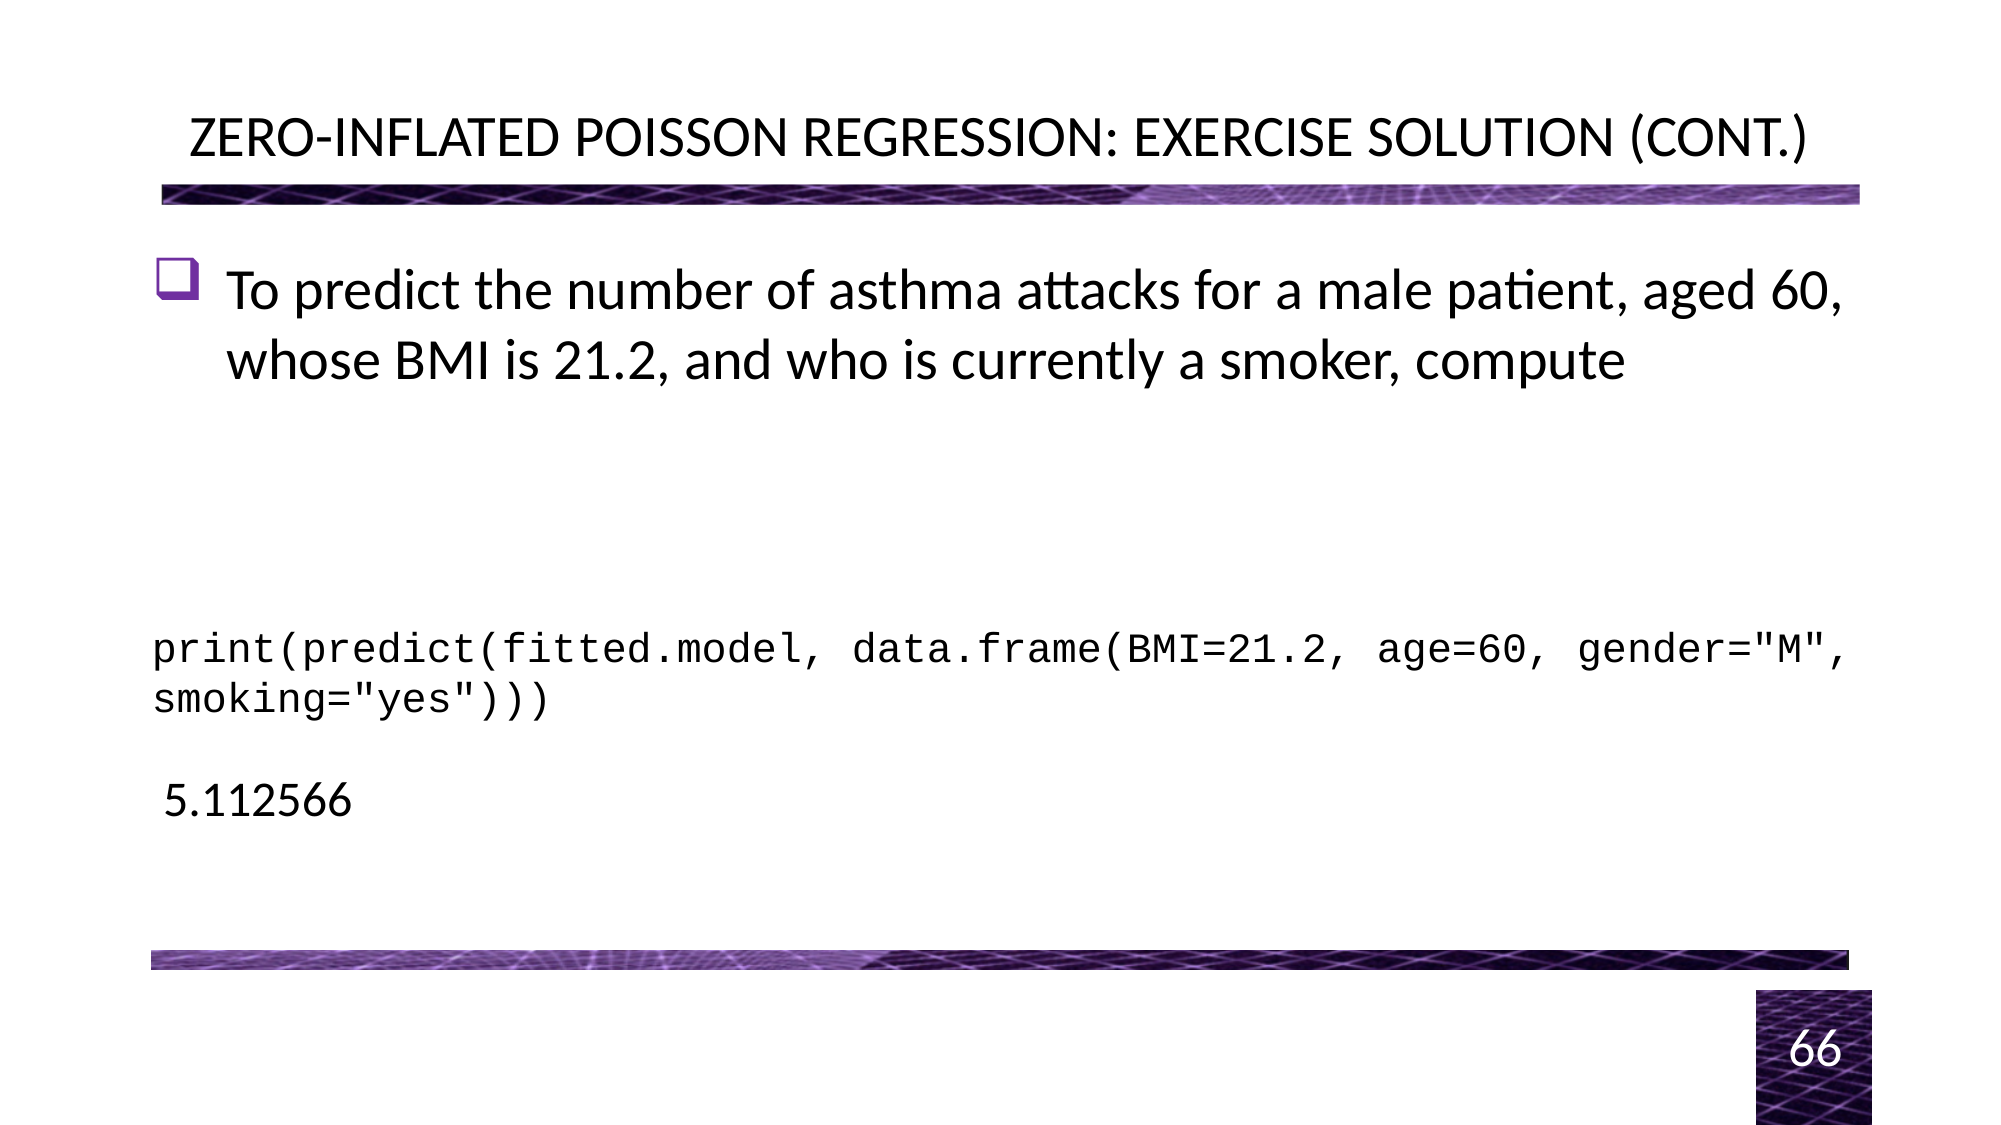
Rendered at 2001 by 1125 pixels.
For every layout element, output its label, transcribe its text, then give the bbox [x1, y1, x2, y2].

picture [1756, 990, 1872, 1125]
text_box ZERO-INFLATED POISSON REGRESSION: EXERCISE SOLUTION (CONT.) [136, 66, 1864, 199]
picture [161, 184, 1860, 205]
picture [150, 950, 1850, 971]
